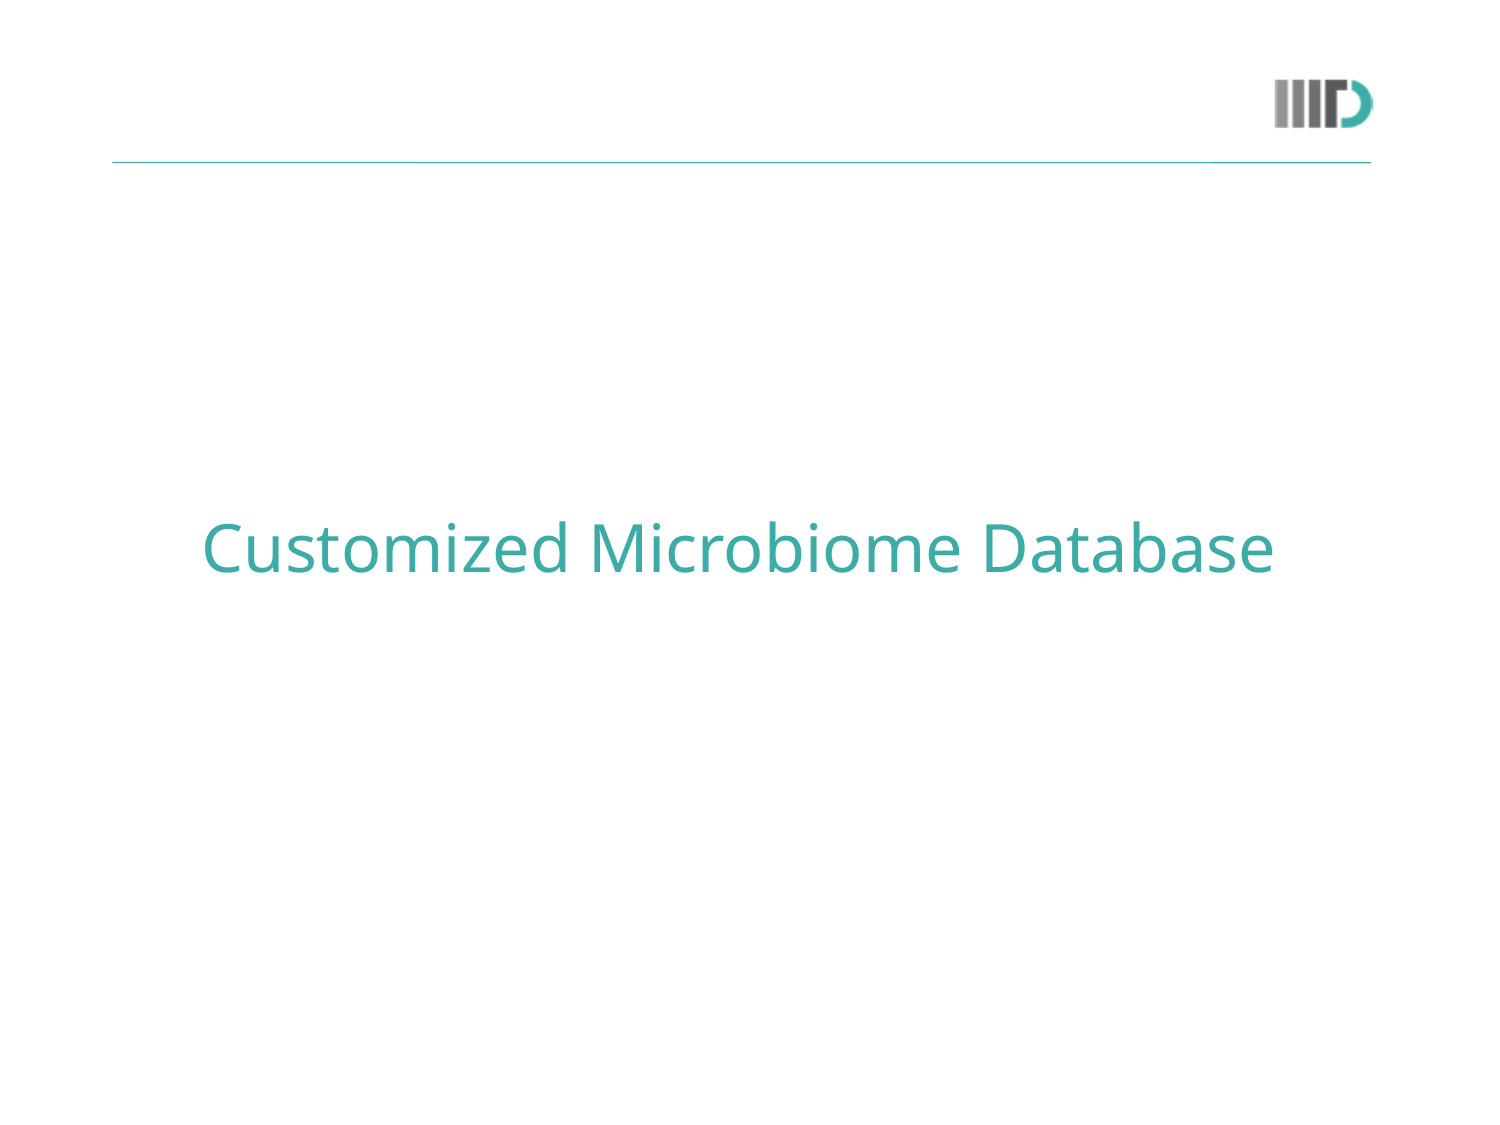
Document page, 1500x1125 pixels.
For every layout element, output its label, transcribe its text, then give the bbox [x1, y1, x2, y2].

title Customized Microbiome Database [186, 495, 1310, 606]
picture [1256, 67, 1388, 141]
